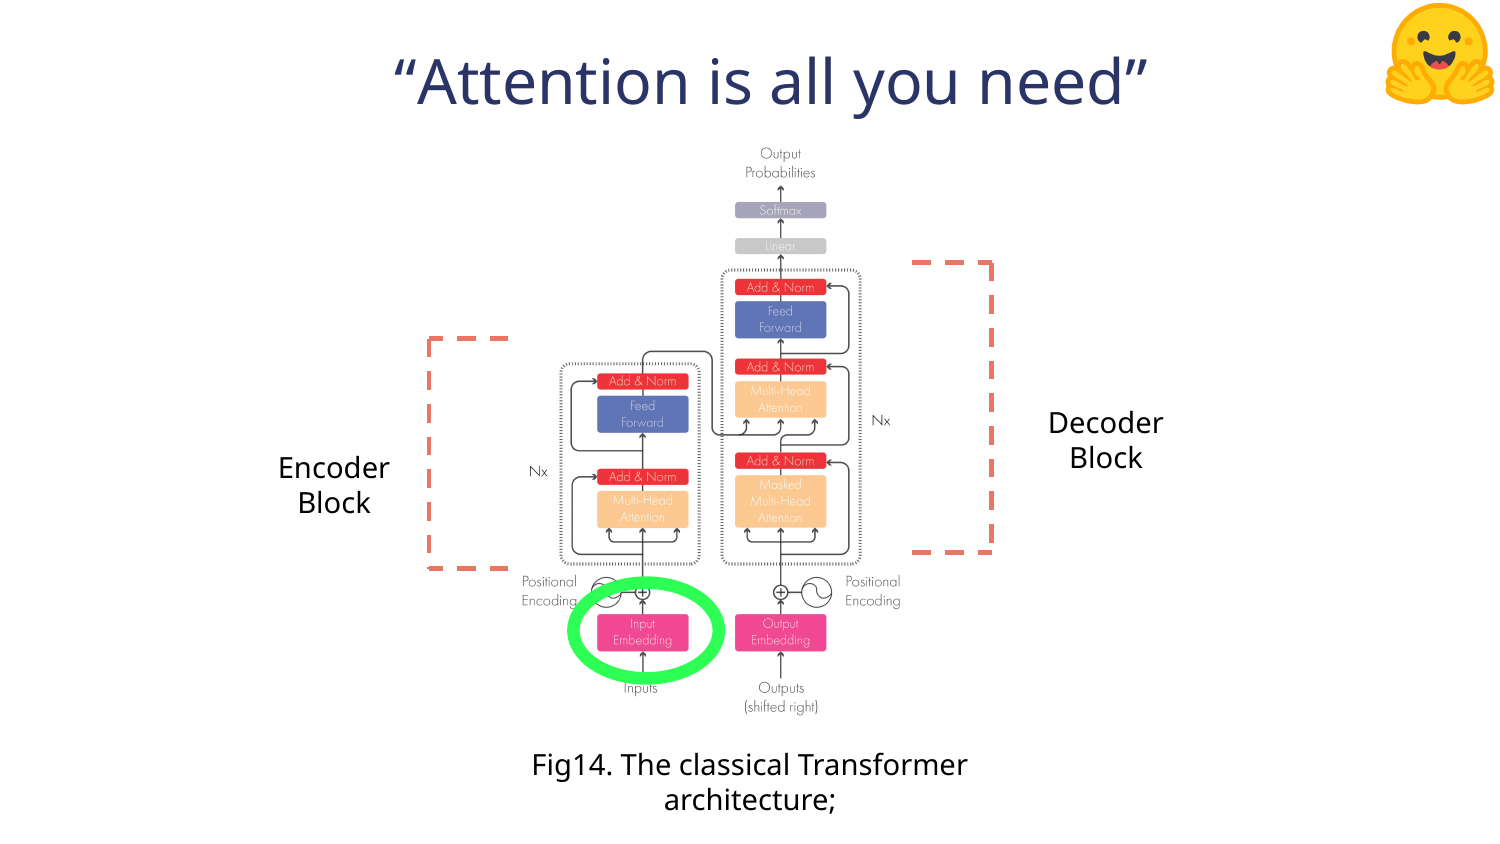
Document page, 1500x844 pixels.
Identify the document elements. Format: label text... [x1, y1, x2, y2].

title “Attention is all you need” [98, 27, 1445, 152]
picture [472, 138, 1027, 725]
text_box Decoder Block [1031, 396, 1201, 482]
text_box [912, 262, 992, 554]
picture [1384, 0, 1500, 108]
text_box Fig14. The classical Transformer architecture; [480, 739, 1020, 824]
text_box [428, 338, 509, 570]
text_box Encoder Block [239, 442, 423, 527]
